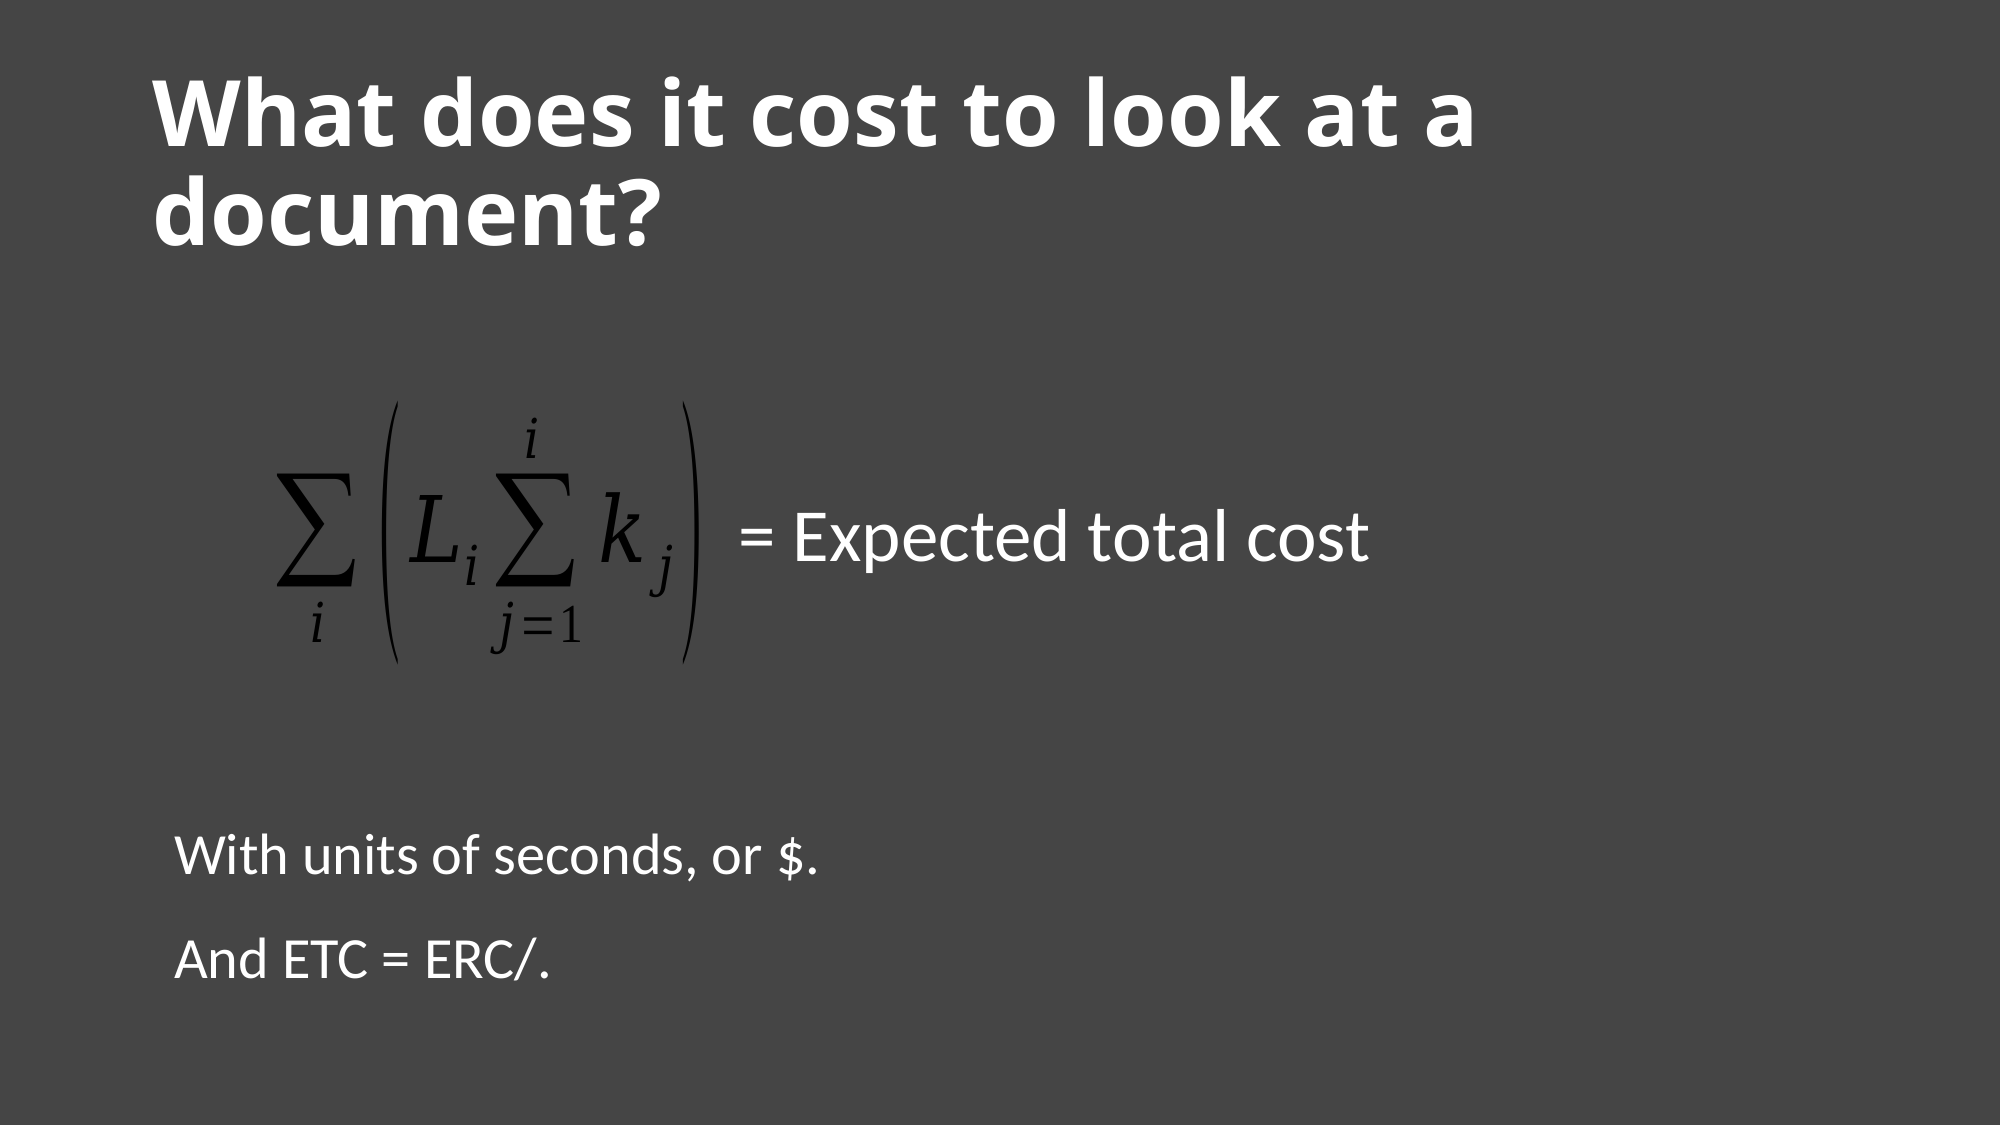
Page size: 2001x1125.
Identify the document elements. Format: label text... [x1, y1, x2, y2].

text_box = Expected total cost [723, 479, 1927, 585]
text_box What does it cost to look at a document? [137, 59, 1863, 212]
